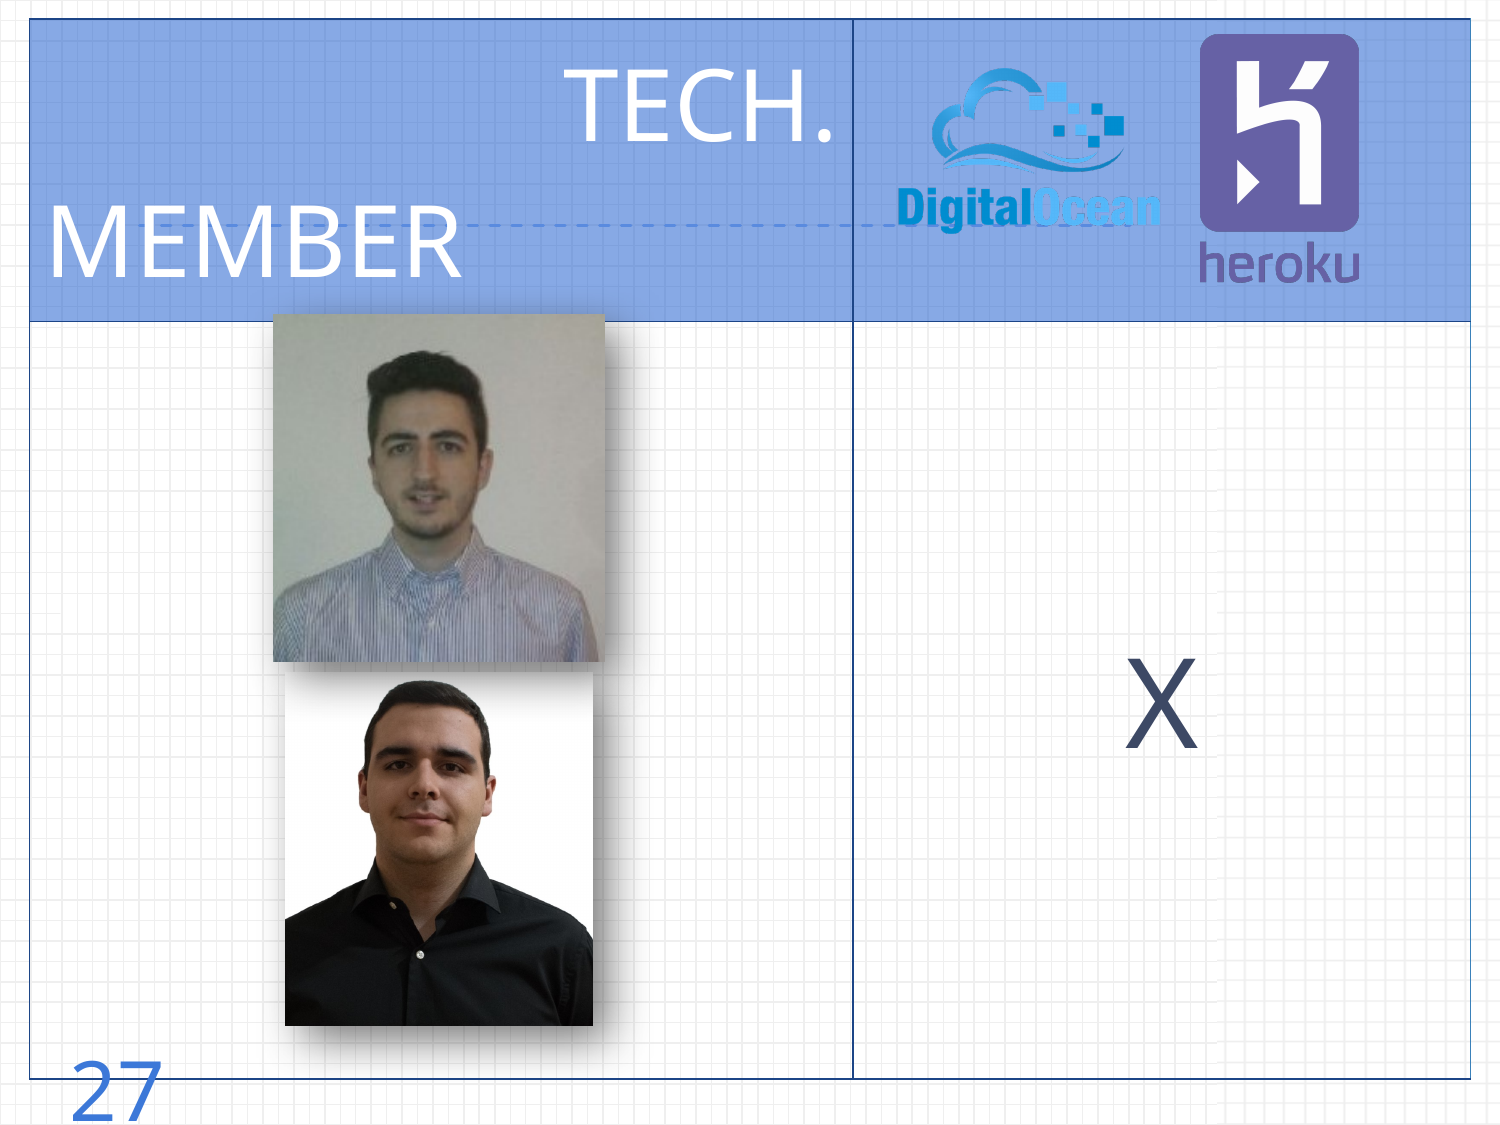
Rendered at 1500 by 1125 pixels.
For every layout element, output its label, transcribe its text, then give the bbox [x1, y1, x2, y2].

table_cell [30, 322, 852, 1078]
table_header TECH. MEMBER [30, 20, 852, 321]
table_cell X [854, 322, 1212, 1078]
picture [285, 672, 594, 1026]
picture [273, 314, 605, 662]
picture [1199, 0, 1500, 1125]
text_box 27 [54, 1024, 191, 1125]
table_header [854, 20, 1212, 321]
picture [888, 38, 1167, 267]
